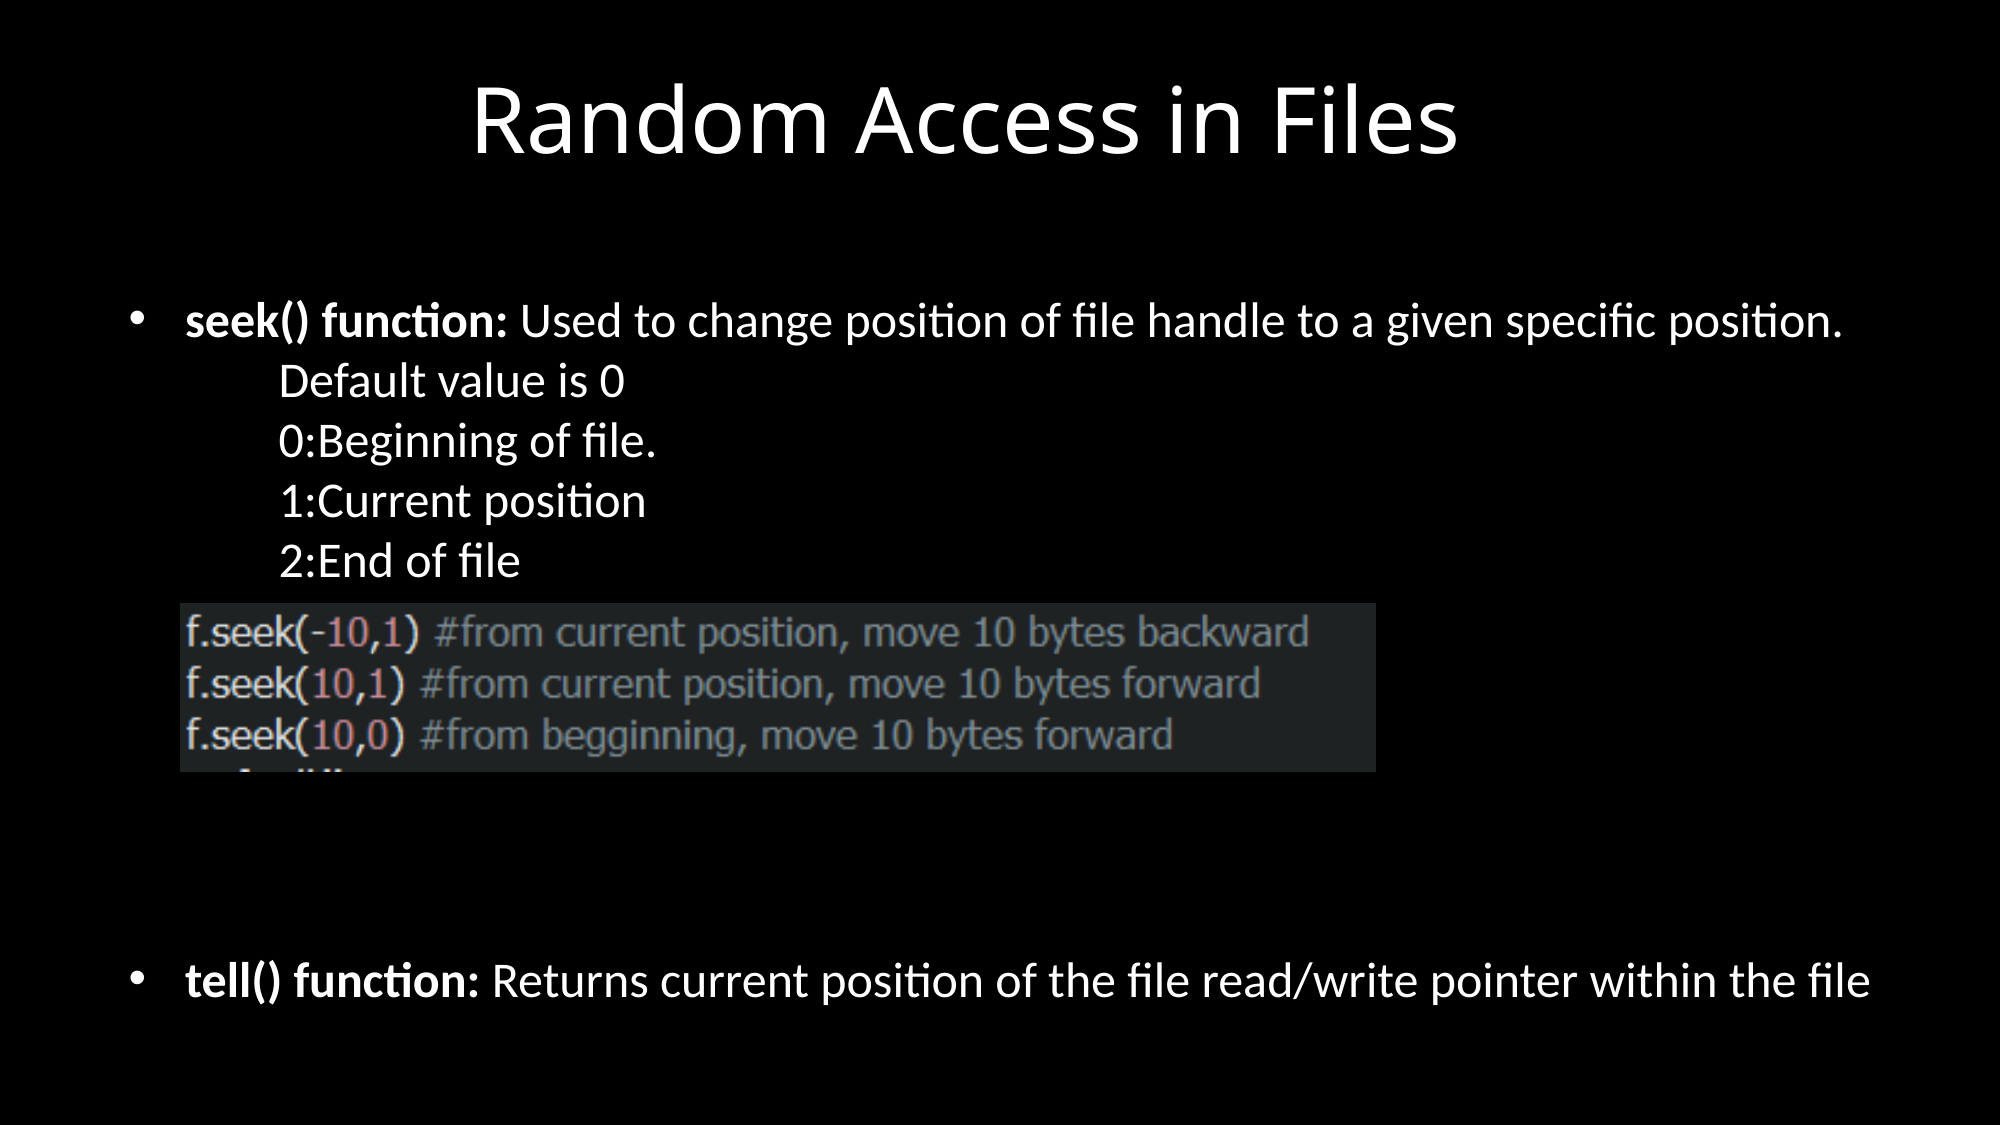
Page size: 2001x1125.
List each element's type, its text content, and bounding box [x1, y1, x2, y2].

text_box Random Access in Files [259, 54, 1672, 180]
picture [179, 603, 1377, 772]
text_box seek() function: Used to change position of file handle to a given specific position. Default value is 0 0:Beginning of file. 1:Current position 2:End of file tell() function: Returns current position of the file read/write pointer within the file [38, 279, 1940, 1125]
